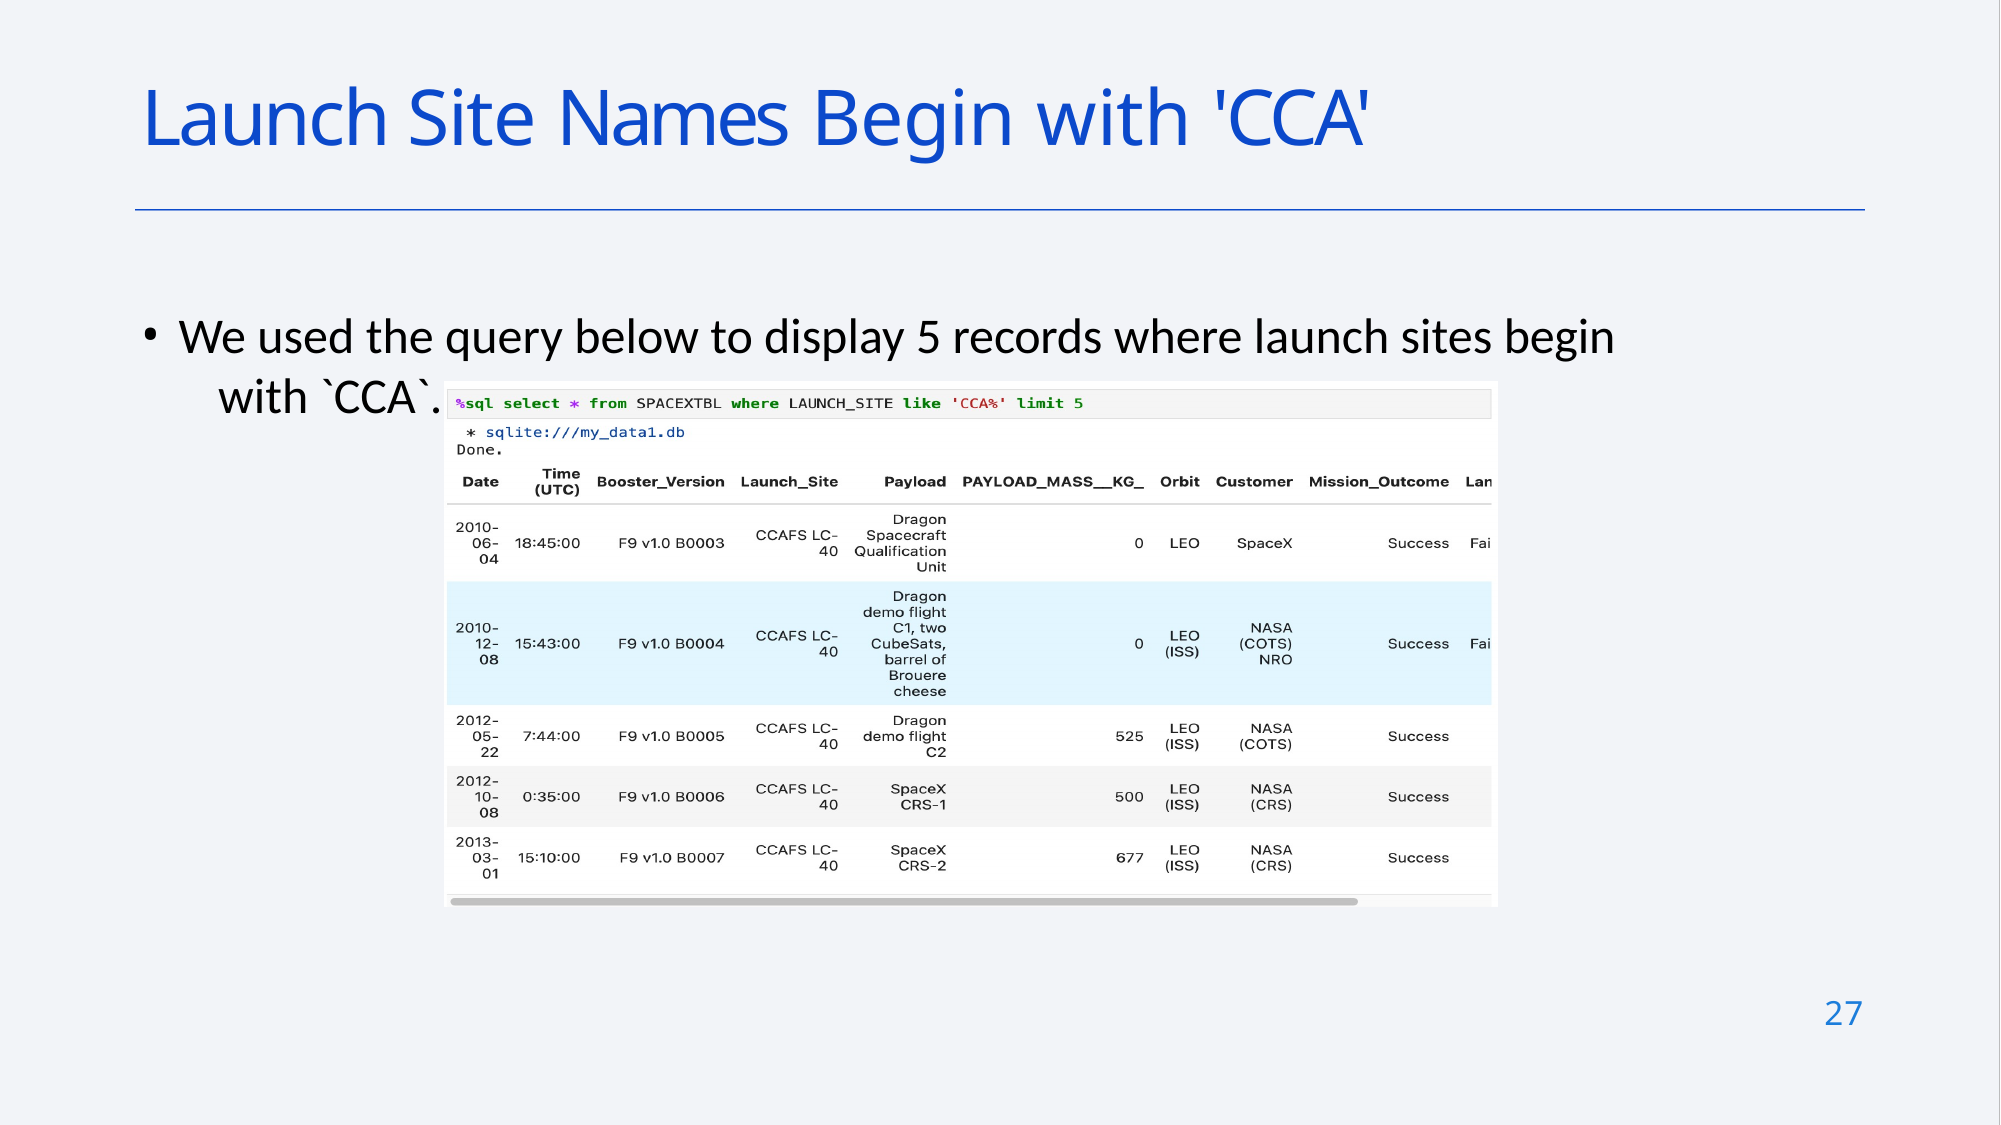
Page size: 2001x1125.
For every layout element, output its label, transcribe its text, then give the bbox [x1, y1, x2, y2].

text_box We used the query below to display 5 records where launch sites begin with `CCA`. [139, 300, 1619, 423]
title Launch Site Names Begin with 'CCA' [130, 42, 1814, 257]
picture [0, 0, 2000, 1125]
slide_number 27 [1818, 998, 1873, 1125]
